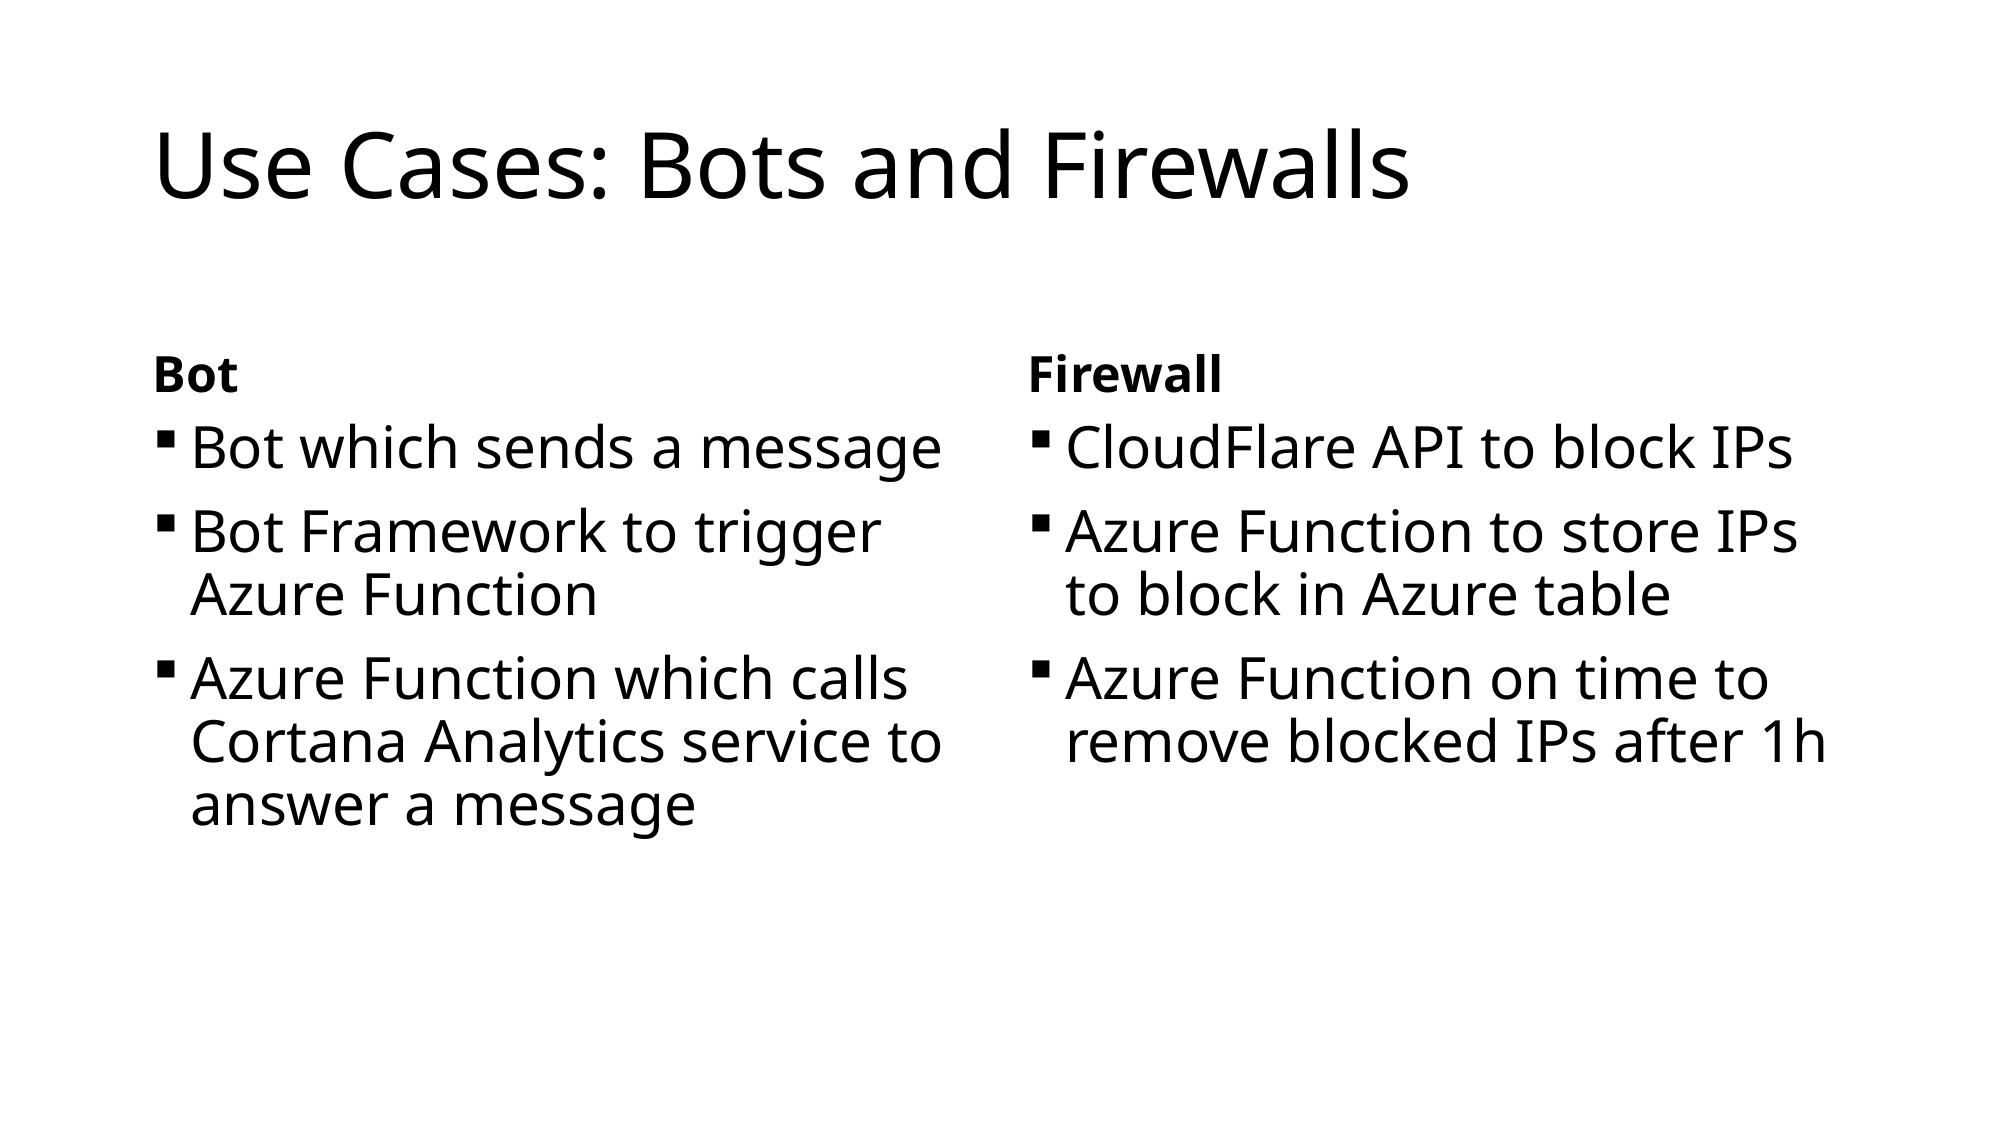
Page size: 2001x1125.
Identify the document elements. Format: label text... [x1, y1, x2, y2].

list Firewall [1012, 275, 1863, 410]
list CloudFlare API to block IPs Azure Function to store IPs to block in Azure table Azure Function on time to remove blocked IPs after 1h [1012, 410, 1863, 1016]
title Use Cases: Bots and Firewalls [137, 59, 1863, 278]
list Bot [137, 275, 984, 410]
list Bot which sends a message Bot Framework to trigger Azure Function Azure Function which calls Cortana Analytics service to answer a message [137, 410, 984, 1016]
